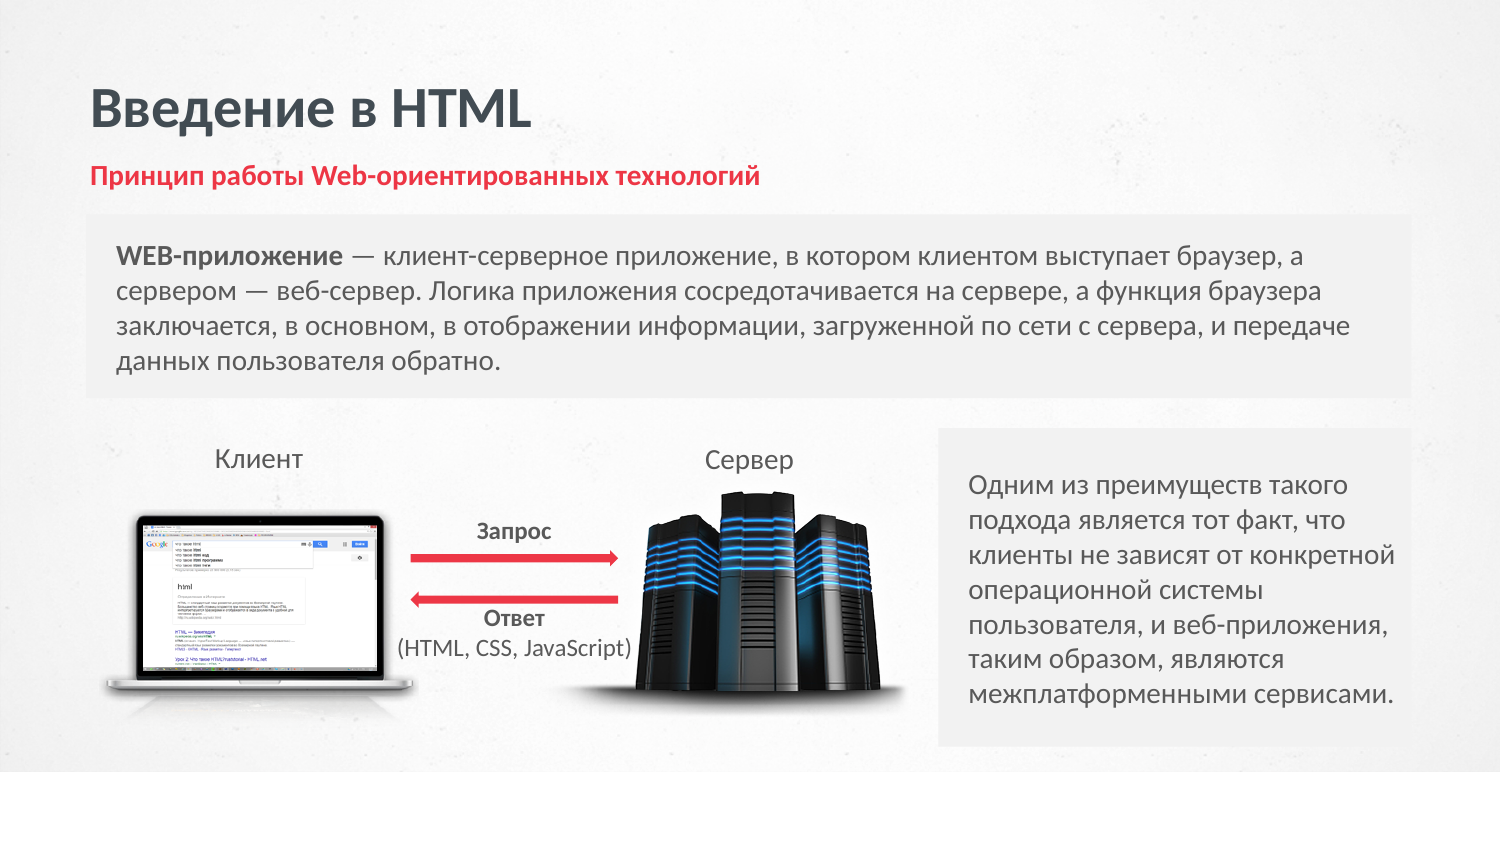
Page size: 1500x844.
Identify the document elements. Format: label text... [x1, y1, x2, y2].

picture [0, 0, 1500, 772]
text_box WEB-приложение — клиент-серверное приложение, в котором клиентом выступает браузер, а сервером — веб-сервер. Логика приложения сосредотачивается на сервере, а функция браузера заключается, в основном, в отображении информации, загруженной по сети с сервера, и передаче данных пользователя обратно. [86, 214, 1412, 399]
text_box Сервер [683, 433, 815, 478]
text_box [423, 593, 532, 606]
text_box Клиент [193, 431, 325, 482]
text_box Ответ (HTML, CSS, JavaScript) [423, 606, 532, 669]
text_box Запрос [417, 507, 532, 552]
text_box [423, 552, 532, 565]
list Принцип работы Web-ориентированных технологий [74, 148, 1442, 210]
title Введение в HTML [74, 34, 1426, 148]
text_box Одним из преимуществ такого подхода является тот факт, что клиенты не зависят от конкретной операционной системы пользователя, и веб-приложения, таким образом, являются межплатформенными сервисами. [938, 428, 1412, 747]
